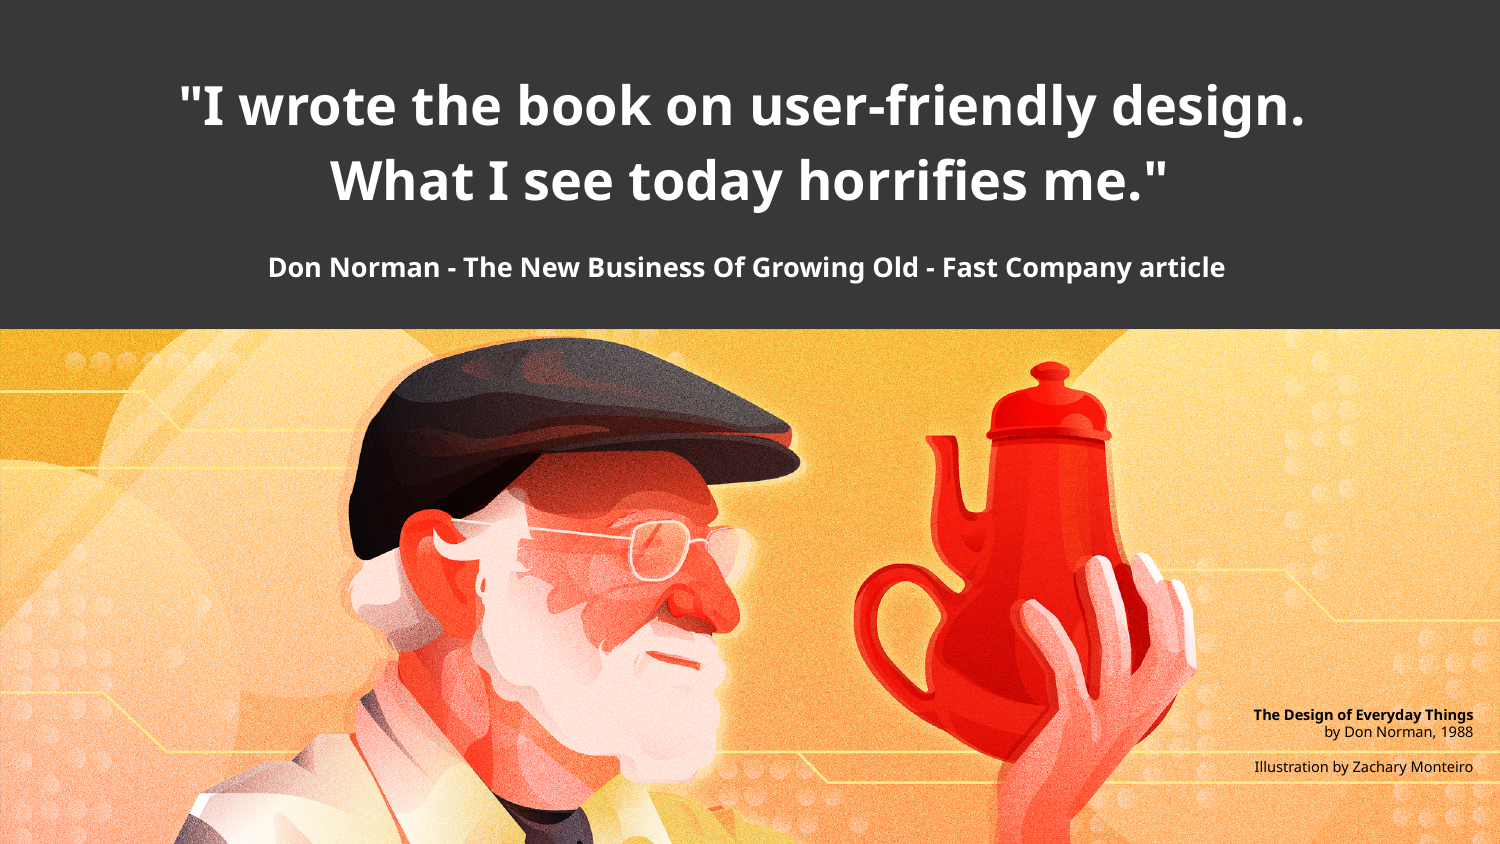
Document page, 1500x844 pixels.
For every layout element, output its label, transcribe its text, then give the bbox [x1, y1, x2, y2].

list "I wrote the book on user-friendly design. What I see today horrifies me." [30, 43, 1470, 230]
title Don Norman - The New Business Of Growing Old - Fast Company article [51, 235, 1449, 299]
picture [0, 329, 1500, 844]
